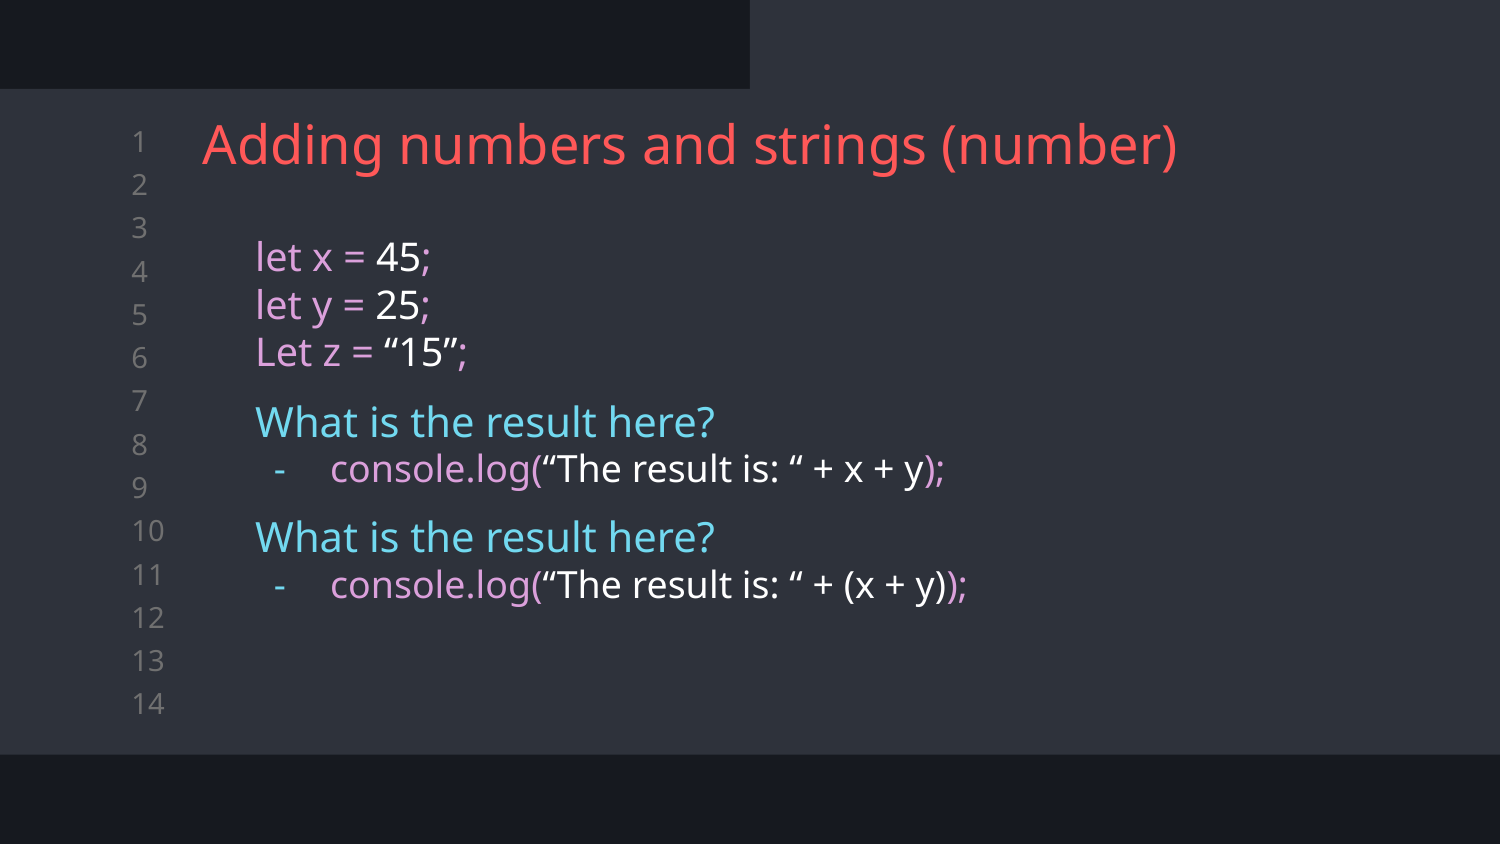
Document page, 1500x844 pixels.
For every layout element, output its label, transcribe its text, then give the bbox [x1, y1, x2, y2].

title Adding numbers and strings (number) [187, 95, 1384, 185]
list let x = 45; let y = 25; Let z = “15”; What is the result here? console.log(“The result is: “ + x + y); What is the result here? console.log(“The result is: “ + (x + y)); [240, 174, 1384, 735]
